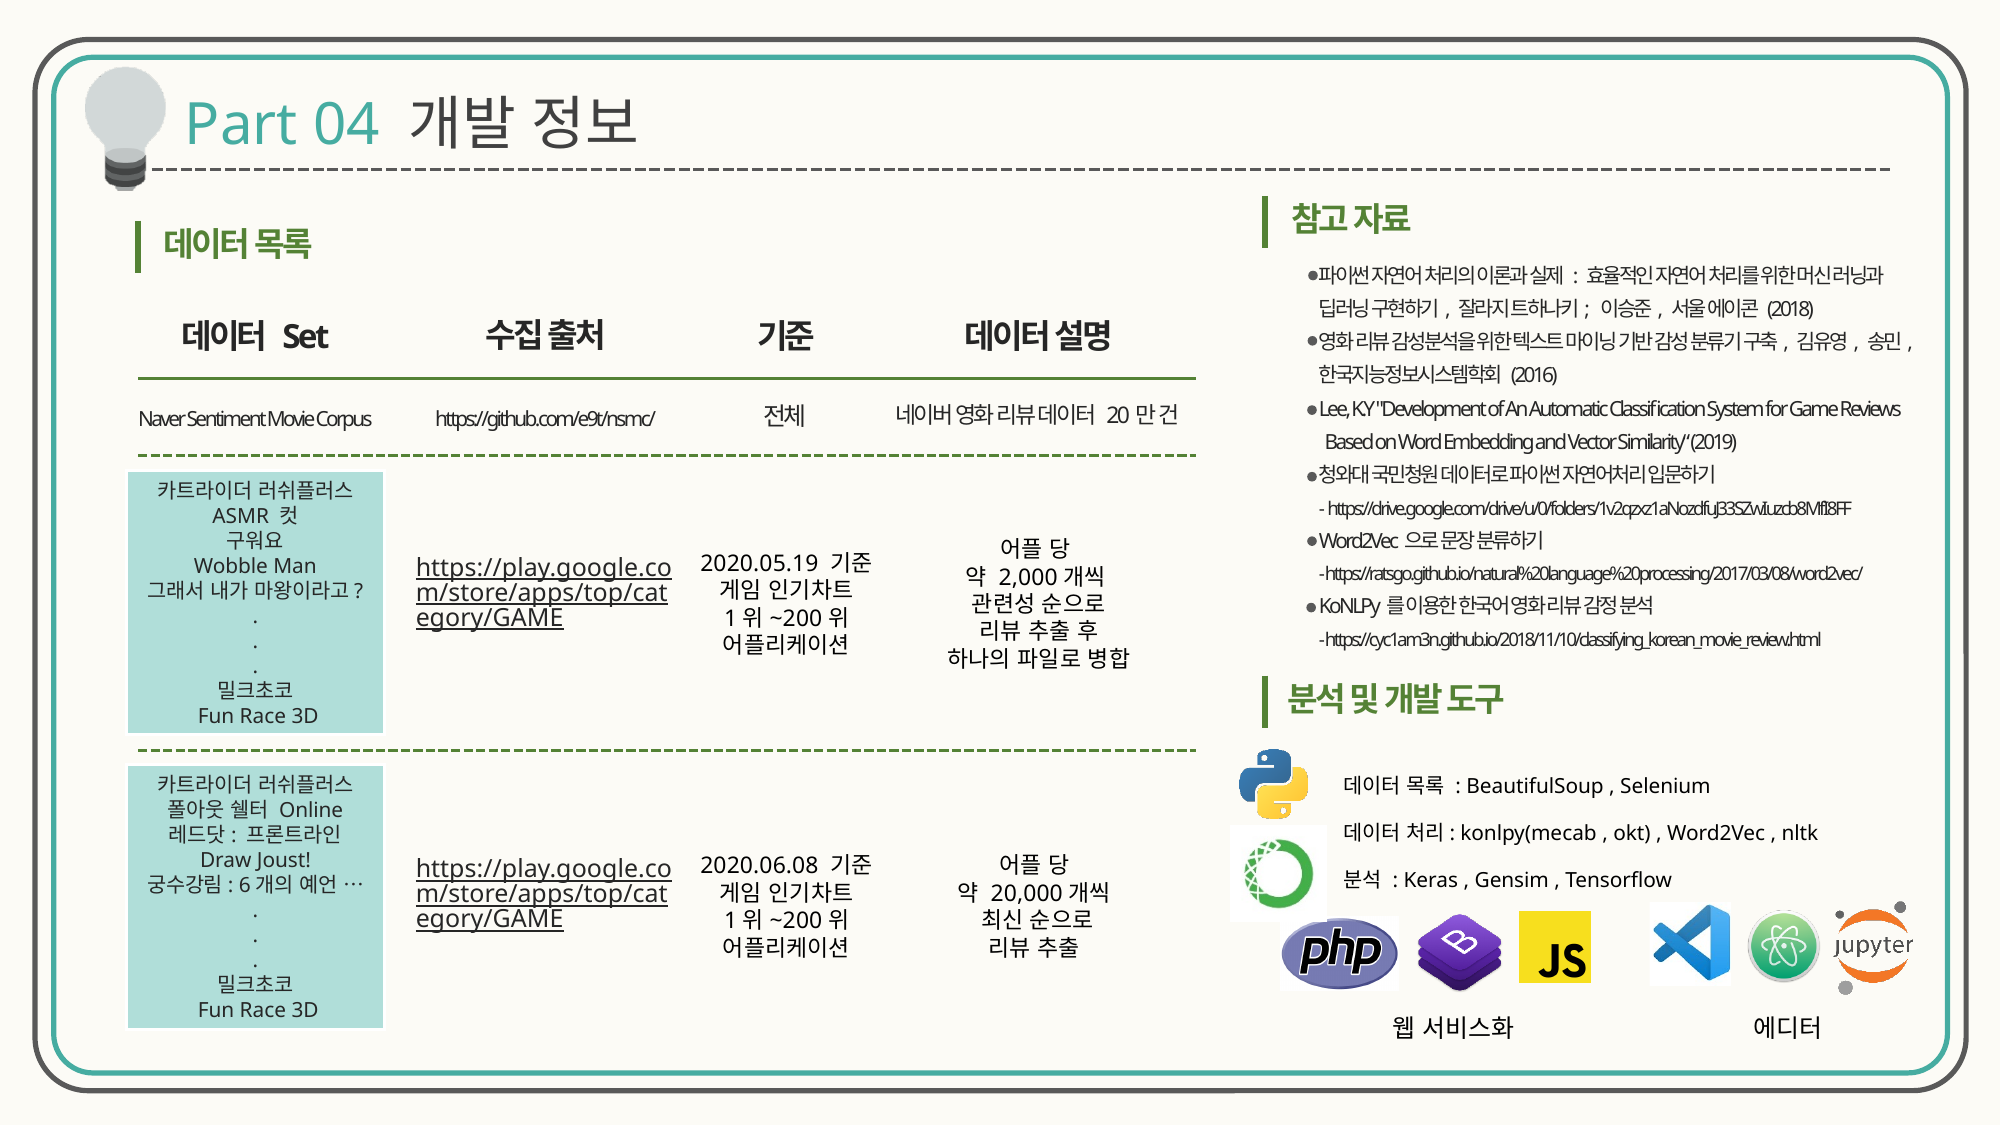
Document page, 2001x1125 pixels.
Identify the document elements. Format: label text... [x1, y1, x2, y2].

text_box 에디터 [1643, 1005, 1933, 1051]
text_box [1265, 195, 1425, 249]
text_box 전체 [748, 396, 822, 439]
text_box 네이버 영화 리뷰 데이터 20만 건 [880, 396, 1195, 437]
text_box https://play.google.com/store/apps/top/category/GAME [401, 845, 675, 895]
picture [1832, 900, 1914, 995]
text_box 2020.06.08 기준 게임 인기차트 1위~200위 어플리케이션 [675, 843, 892, 969]
text_box 웹 서비스화 [1309, 1005, 1599, 1051]
text_box Naver Sentiment Movie Corpus [123, 401, 388, 439]
text_box 데이터 목록 : BeautifulSoup , Selenium [1329, 764, 1775, 805]
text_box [1306, 265, 1916, 662]
picture [1649, 902, 1731, 986]
text_box 데이터 Set [166, 312, 345, 363]
text_box 카트라이더 러쉬플러스 ASMR 컷 구워요 Wobble Man 그래서 내가 마왕이라고? . . . 밀크초코 Fun Race 3D [125, 469, 386, 736]
text_box [52, 56, 1949, 1075]
text_box 데이터 설명 [949, 312, 1129, 364]
picture [81, 63, 170, 193]
picture [1230, 825, 1399, 991]
picture [1743, 905, 1824, 986]
text_box https://play.google.com/store/apps/top/category/GAME [401, 543, 675, 593]
text_box 기준 [742, 312, 831, 363]
text_box [33, 38, 1968, 1092]
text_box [138, 220, 325, 274]
picture [1519, 911, 1591, 983]
text_box 어플 당 약 2,000개씩 관련성 순으로 리뷰 추출 후 하나의 파일로 병합 [894, 527, 1184, 680]
text_box 2020.05.19 기준 게임 인기차트 1위~200위 어플리케이션 [675, 541, 894, 666]
text_box 분석 : Keras , Gensim , Tensorflow [1329, 858, 1731, 899]
text_box 어플 당 약 20,000개씩 최신 순으로 리뷰 추출 [892, 843, 1183, 969]
text_box 수집 출처 [470, 310, 621, 362]
text_box 카트라이더 러쉬플러스 폴아웃 쉘터 Online 레드닷: 프론트라인 Draw Joust! 궁수강림: 6개의 예언 … . . . 밀크초코 Fun Race 3D [125, 763, 386, 1031]
text_box 데이터 처리: konlpy(mecab , okt) , Word2Vec , nltk [1329, 811, 1846, 852]
picture [1411, 912, 1508, 993]
picture [1239, 749, 1308, 819]
text_box https://github.com/e9t/nsmc/ [420, 400, 671, 438]
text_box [1265, 675, 1516, 729]
